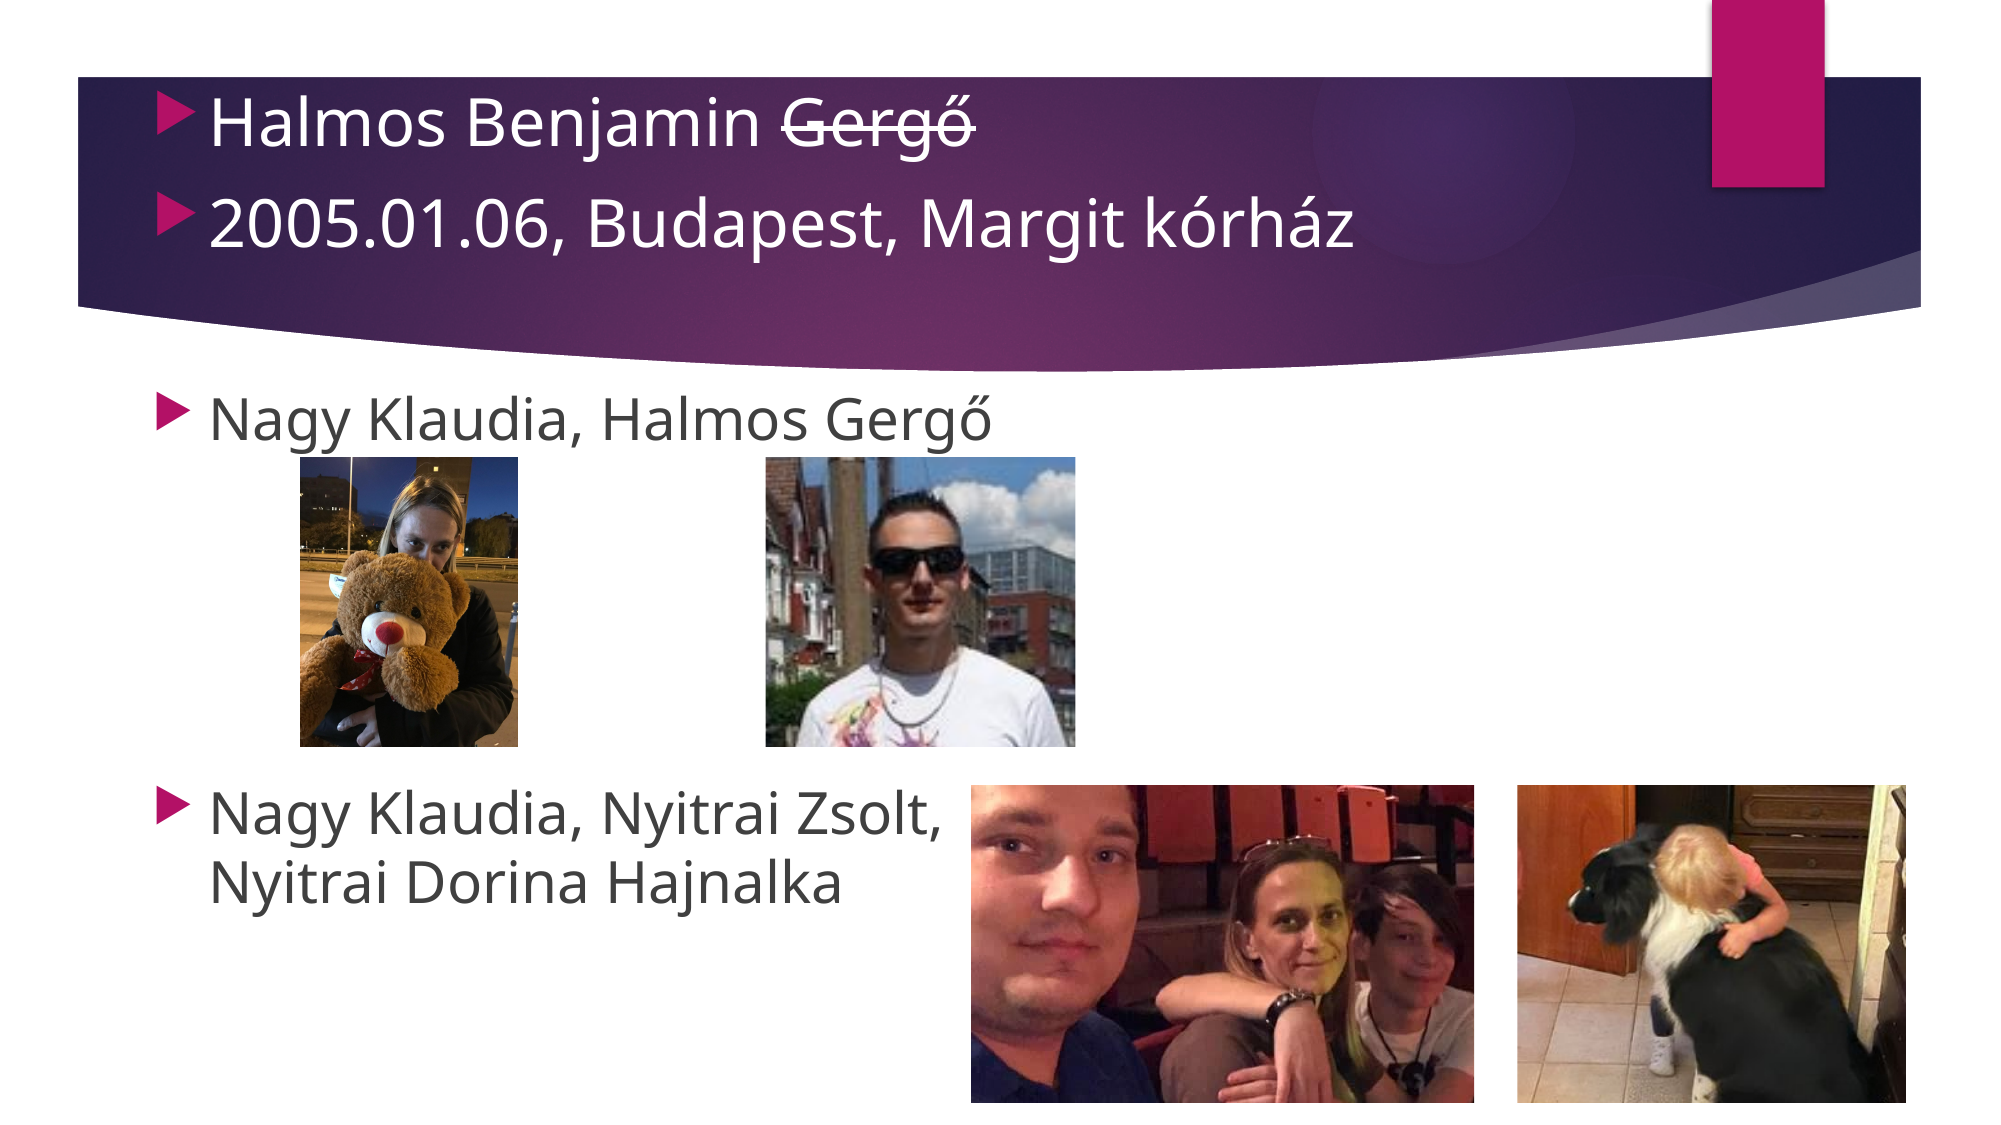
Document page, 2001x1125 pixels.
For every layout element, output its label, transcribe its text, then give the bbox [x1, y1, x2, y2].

picture [970, 785, 1475, 1103]
list Halmos Benjamin Gergő 2005.01.06, Budapest, Margit kórház Nagy Klaudia, Halmos Gergő Nagy Klaudia, Nyitrai Zsolt, Nyitrai Dorina Hajnalka [137, 72, 1863, 1014]
picture [299, 456, 518, 748]
picture [765, 456, 1076, 748]
picture [1517, 785, 1907, 1103]
